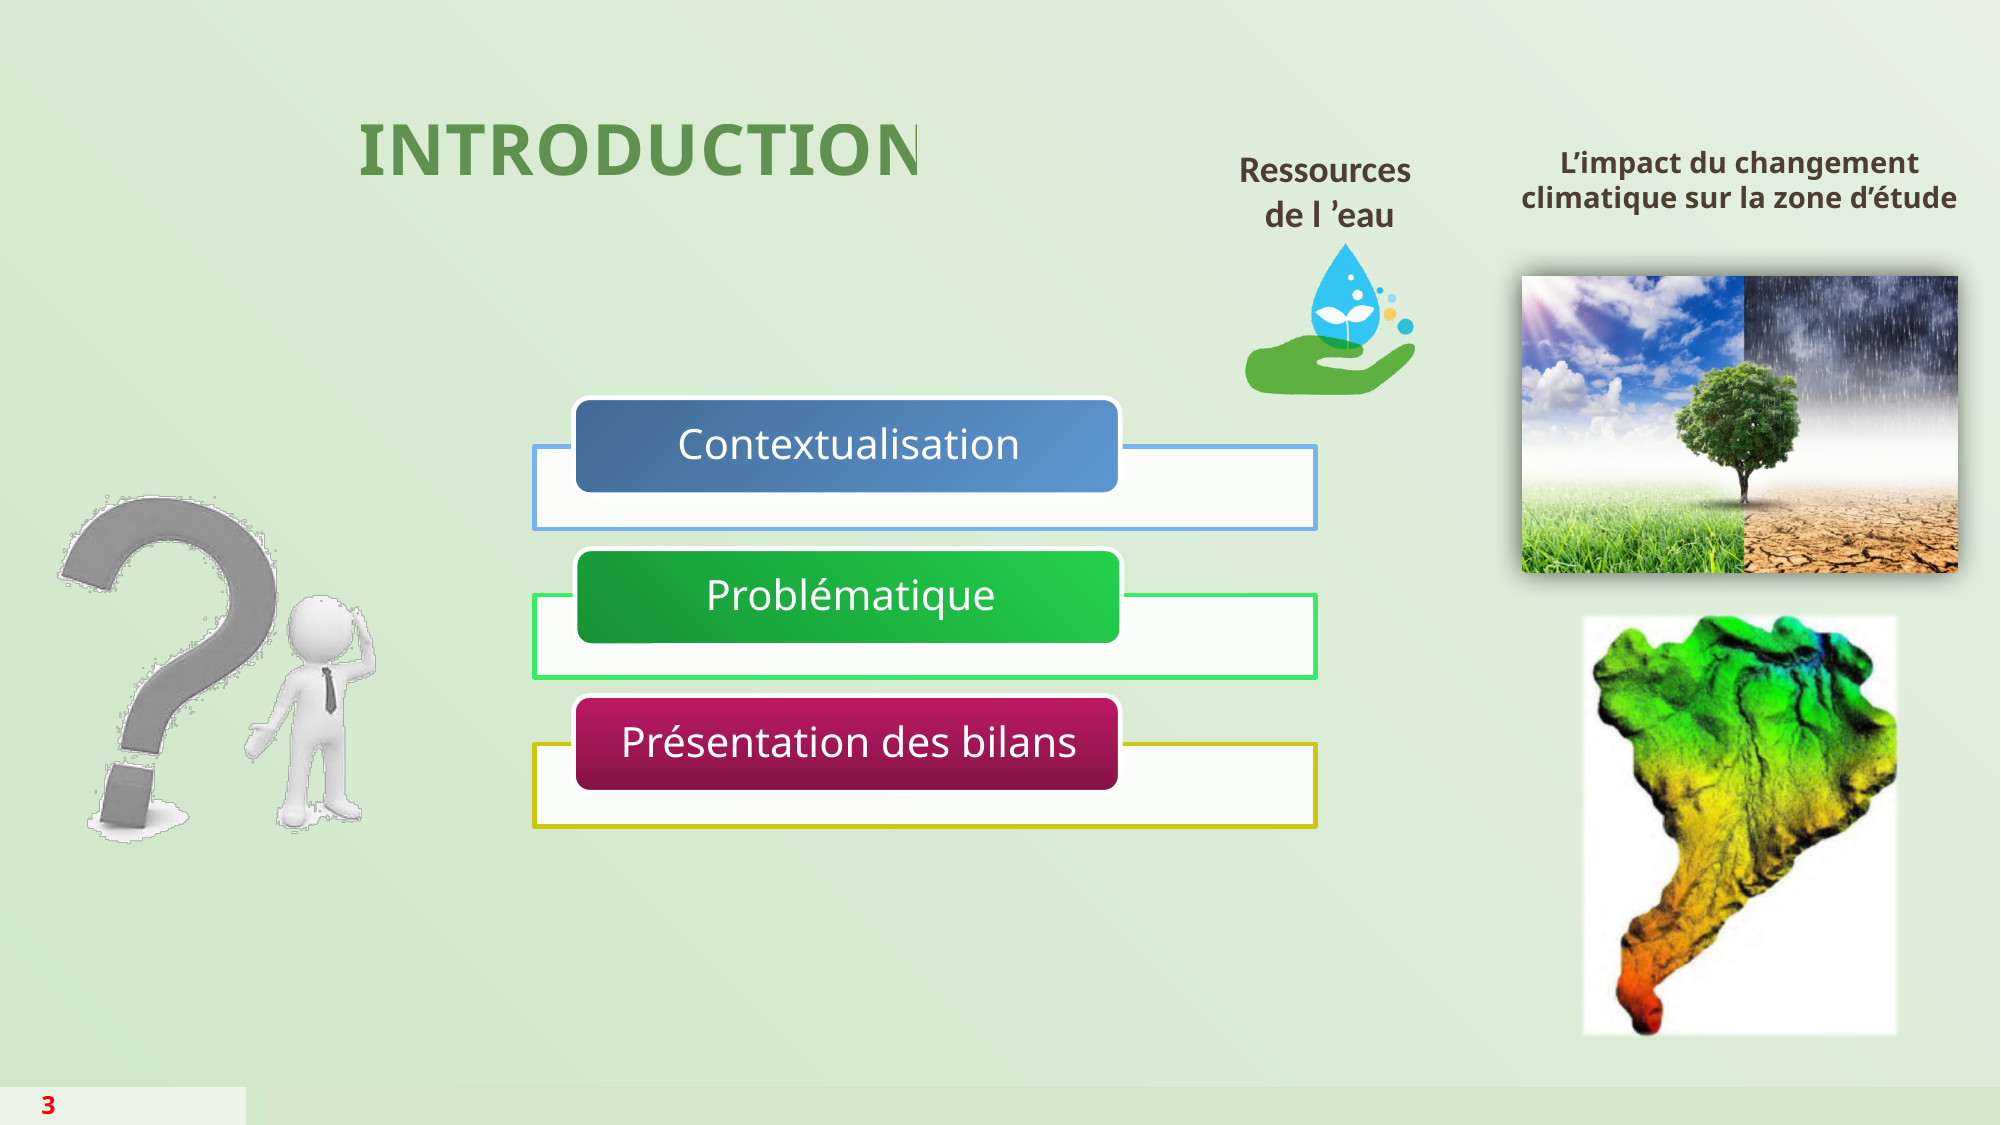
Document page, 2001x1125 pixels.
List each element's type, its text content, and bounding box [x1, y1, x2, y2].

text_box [33, 136, 1977, 1041]
slide_number 3 [0, 1087, 68, 1125]
title INTRODUCTION [248, 47, 1044, 132]
